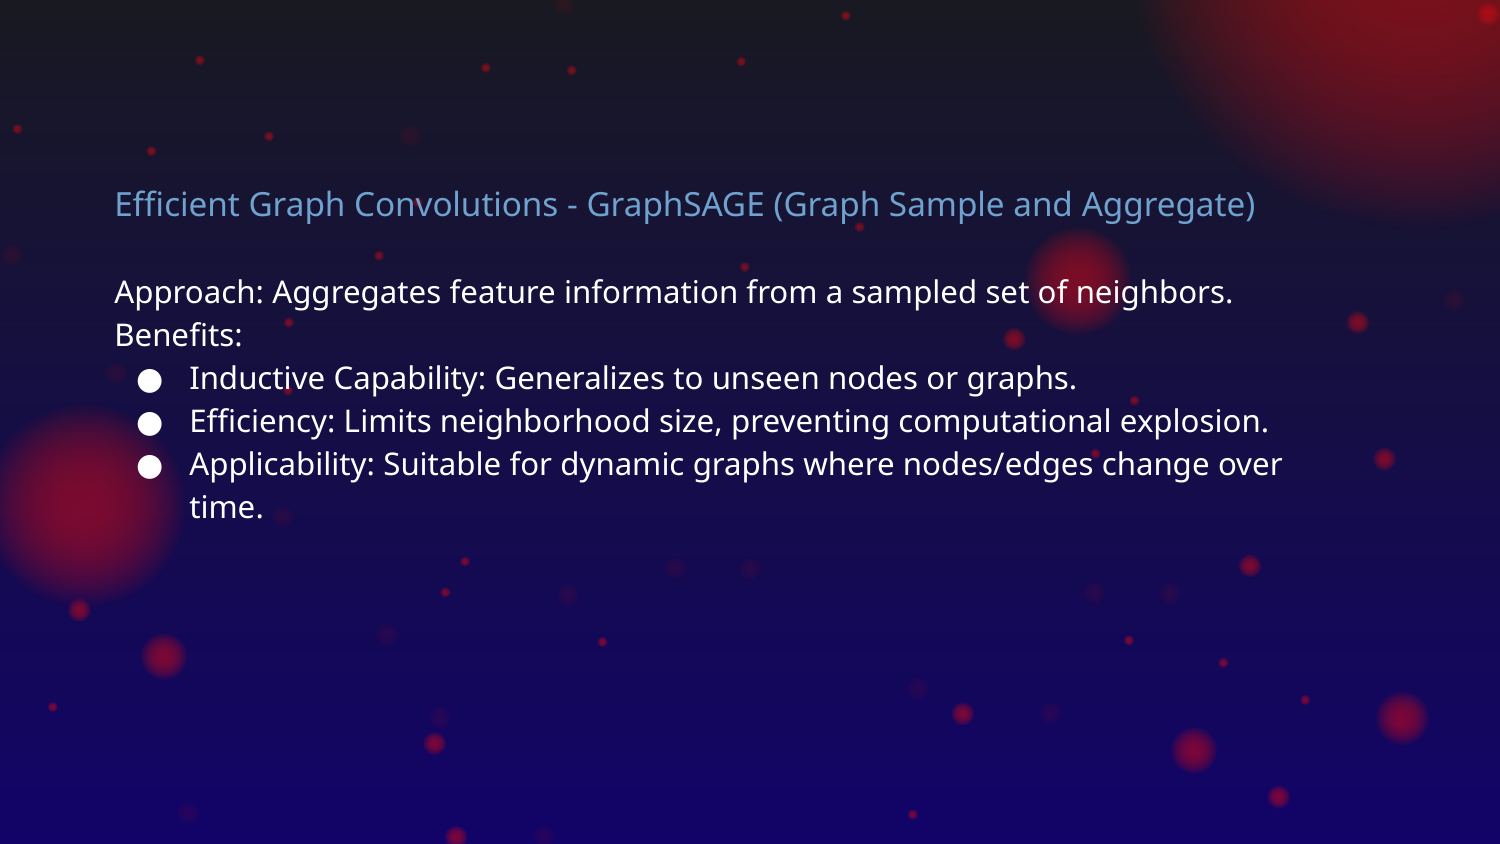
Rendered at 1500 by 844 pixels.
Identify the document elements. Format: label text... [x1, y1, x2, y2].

picture [0, 0, 1500, 267]
text_box Efficient Graph Convolutions - GraphSAGE (Graph Sample and Aggregate) Approach: Aggregates feature information from a sampled set of neighbors. Benefits: Inductive Capability: Generalizes to unseen nodes or graphs. Efficiency: Limits neighborhood size, preventing computational explosion. Applicability: Suitable for dynamic graphs where nodes/edges change over time. [99, 40, 1349, 749]
